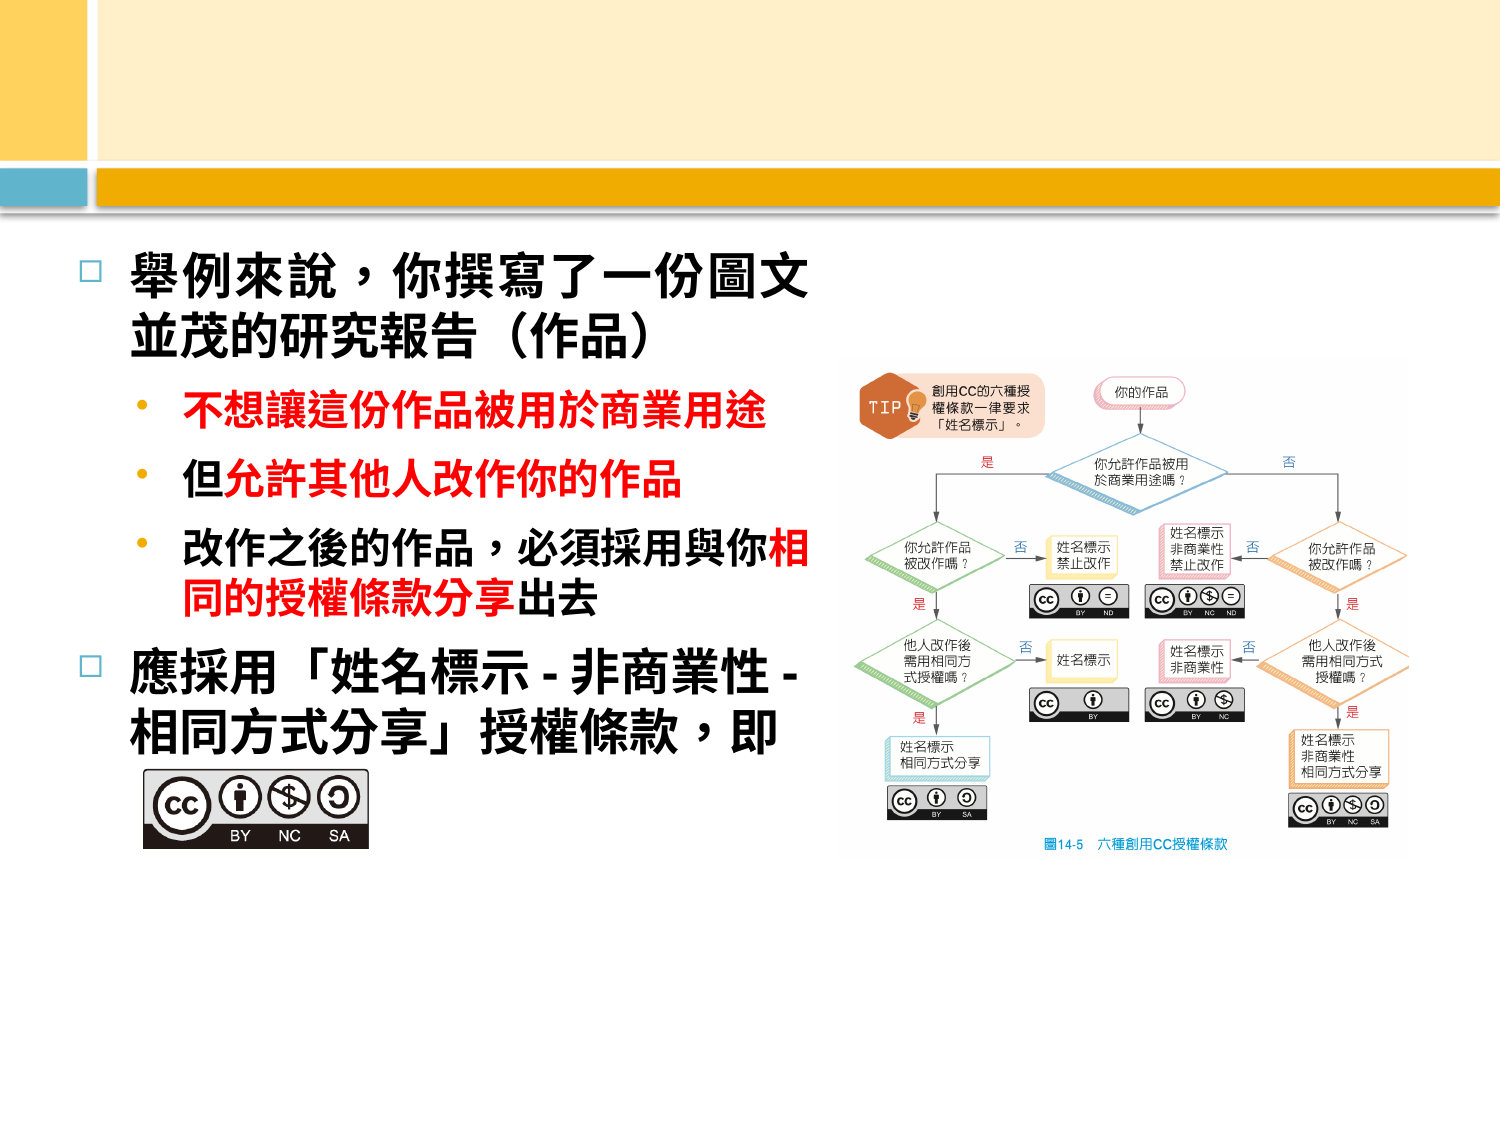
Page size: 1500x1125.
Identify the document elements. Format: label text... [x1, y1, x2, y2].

picture [137, 762, 376, 858]
list 舉例來說，你撰寫了一份圖文並茂的研究報告（作品） 不想讓這份作品被用於商業用途 但允許其他人改作你的作品 改作之後的作品，必須採用與你相同的授權條款分享出去 應採用「姓名標示-非商業性-相同方式分享」授權條款，即 [62, 237, 825, 1029]
picture [837, 357, 1409, 858]
